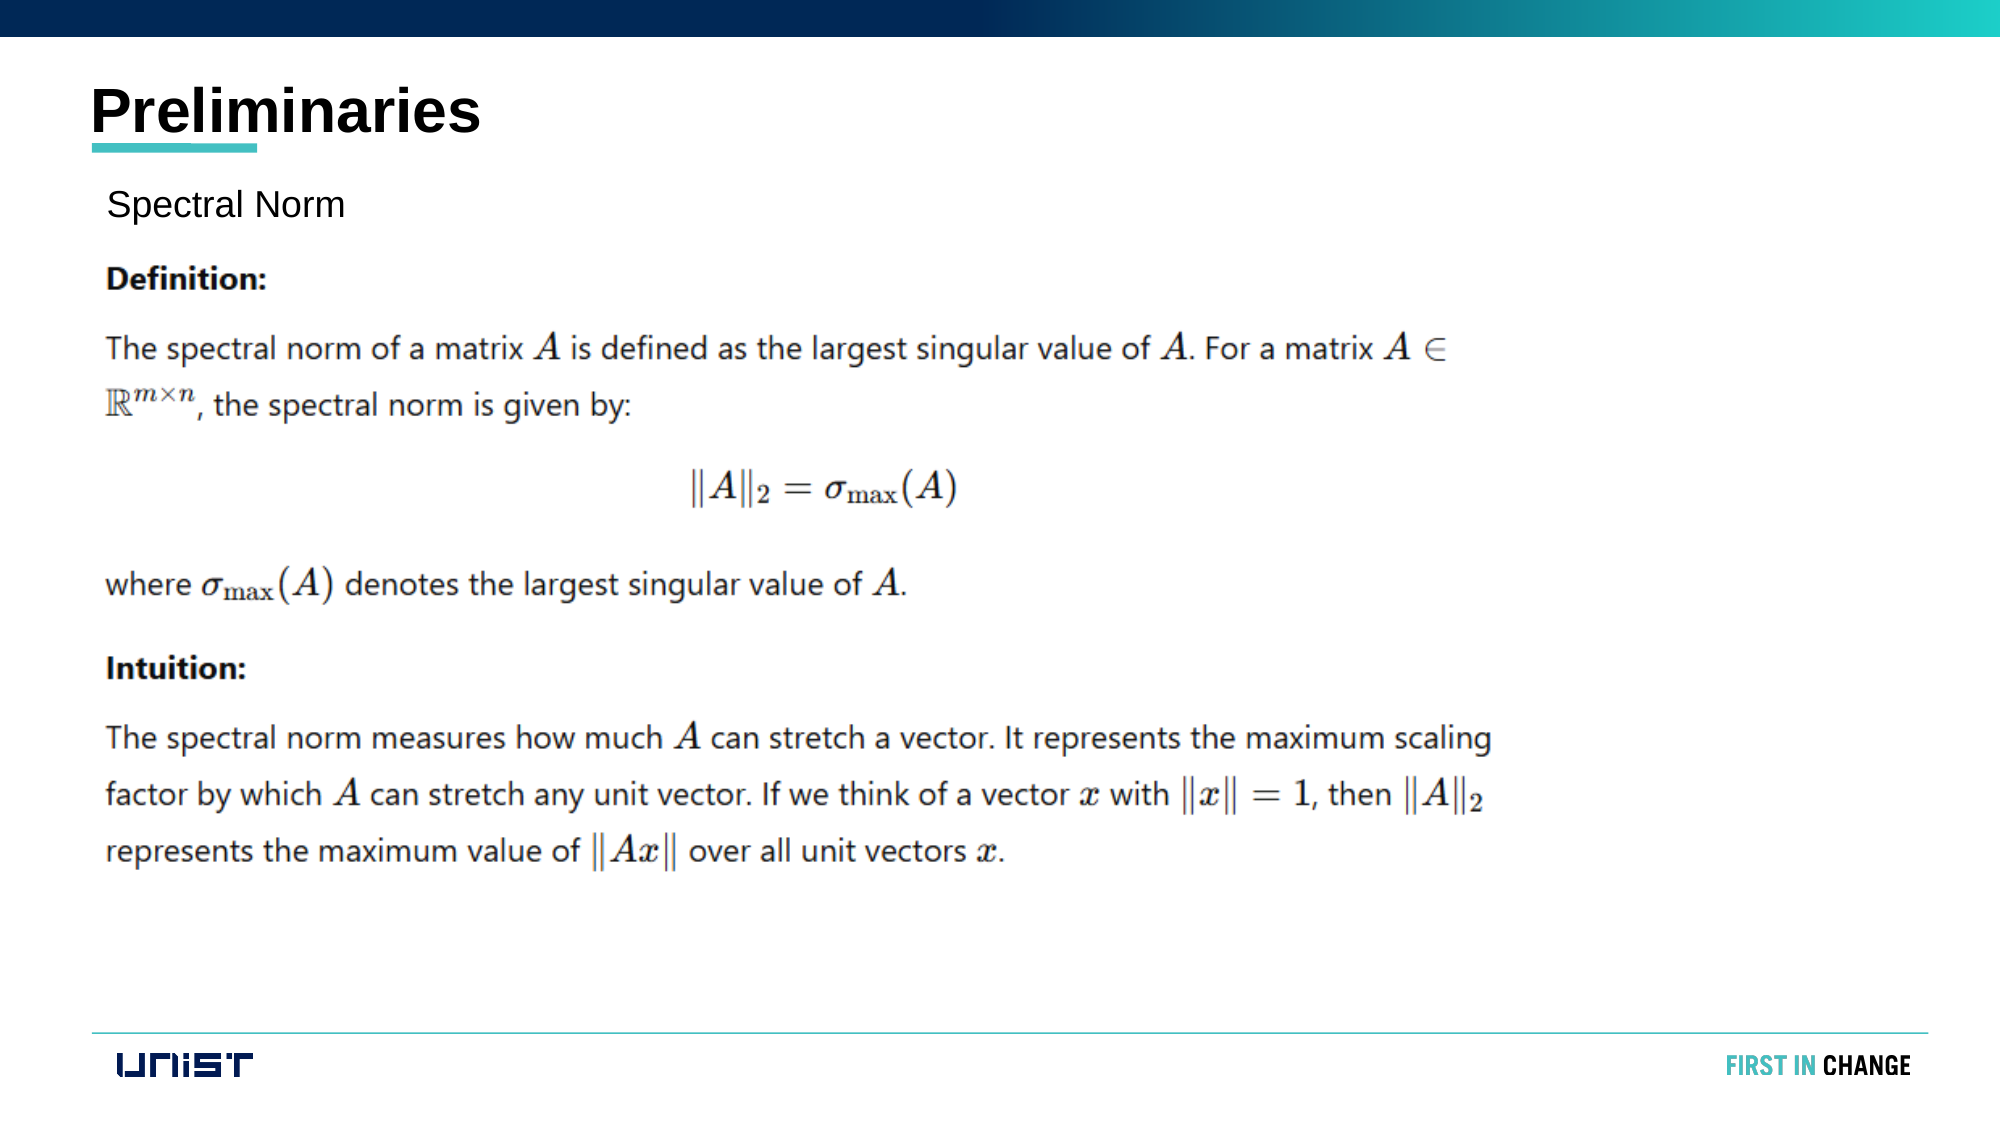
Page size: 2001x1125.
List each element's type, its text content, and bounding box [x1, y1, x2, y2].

text_box Preliminaries [75, 62, 612, 153]
picture [1727, 1055, 1910, 1075]
text_box [0, 0, 2000, 37]
text_box [12, 160, 808, 229]
text_box Spectral Norm [91, 172, 1092, 233]
picture [91, 248, 1498, 891]
picture [117, 1053, 253, 1077]
